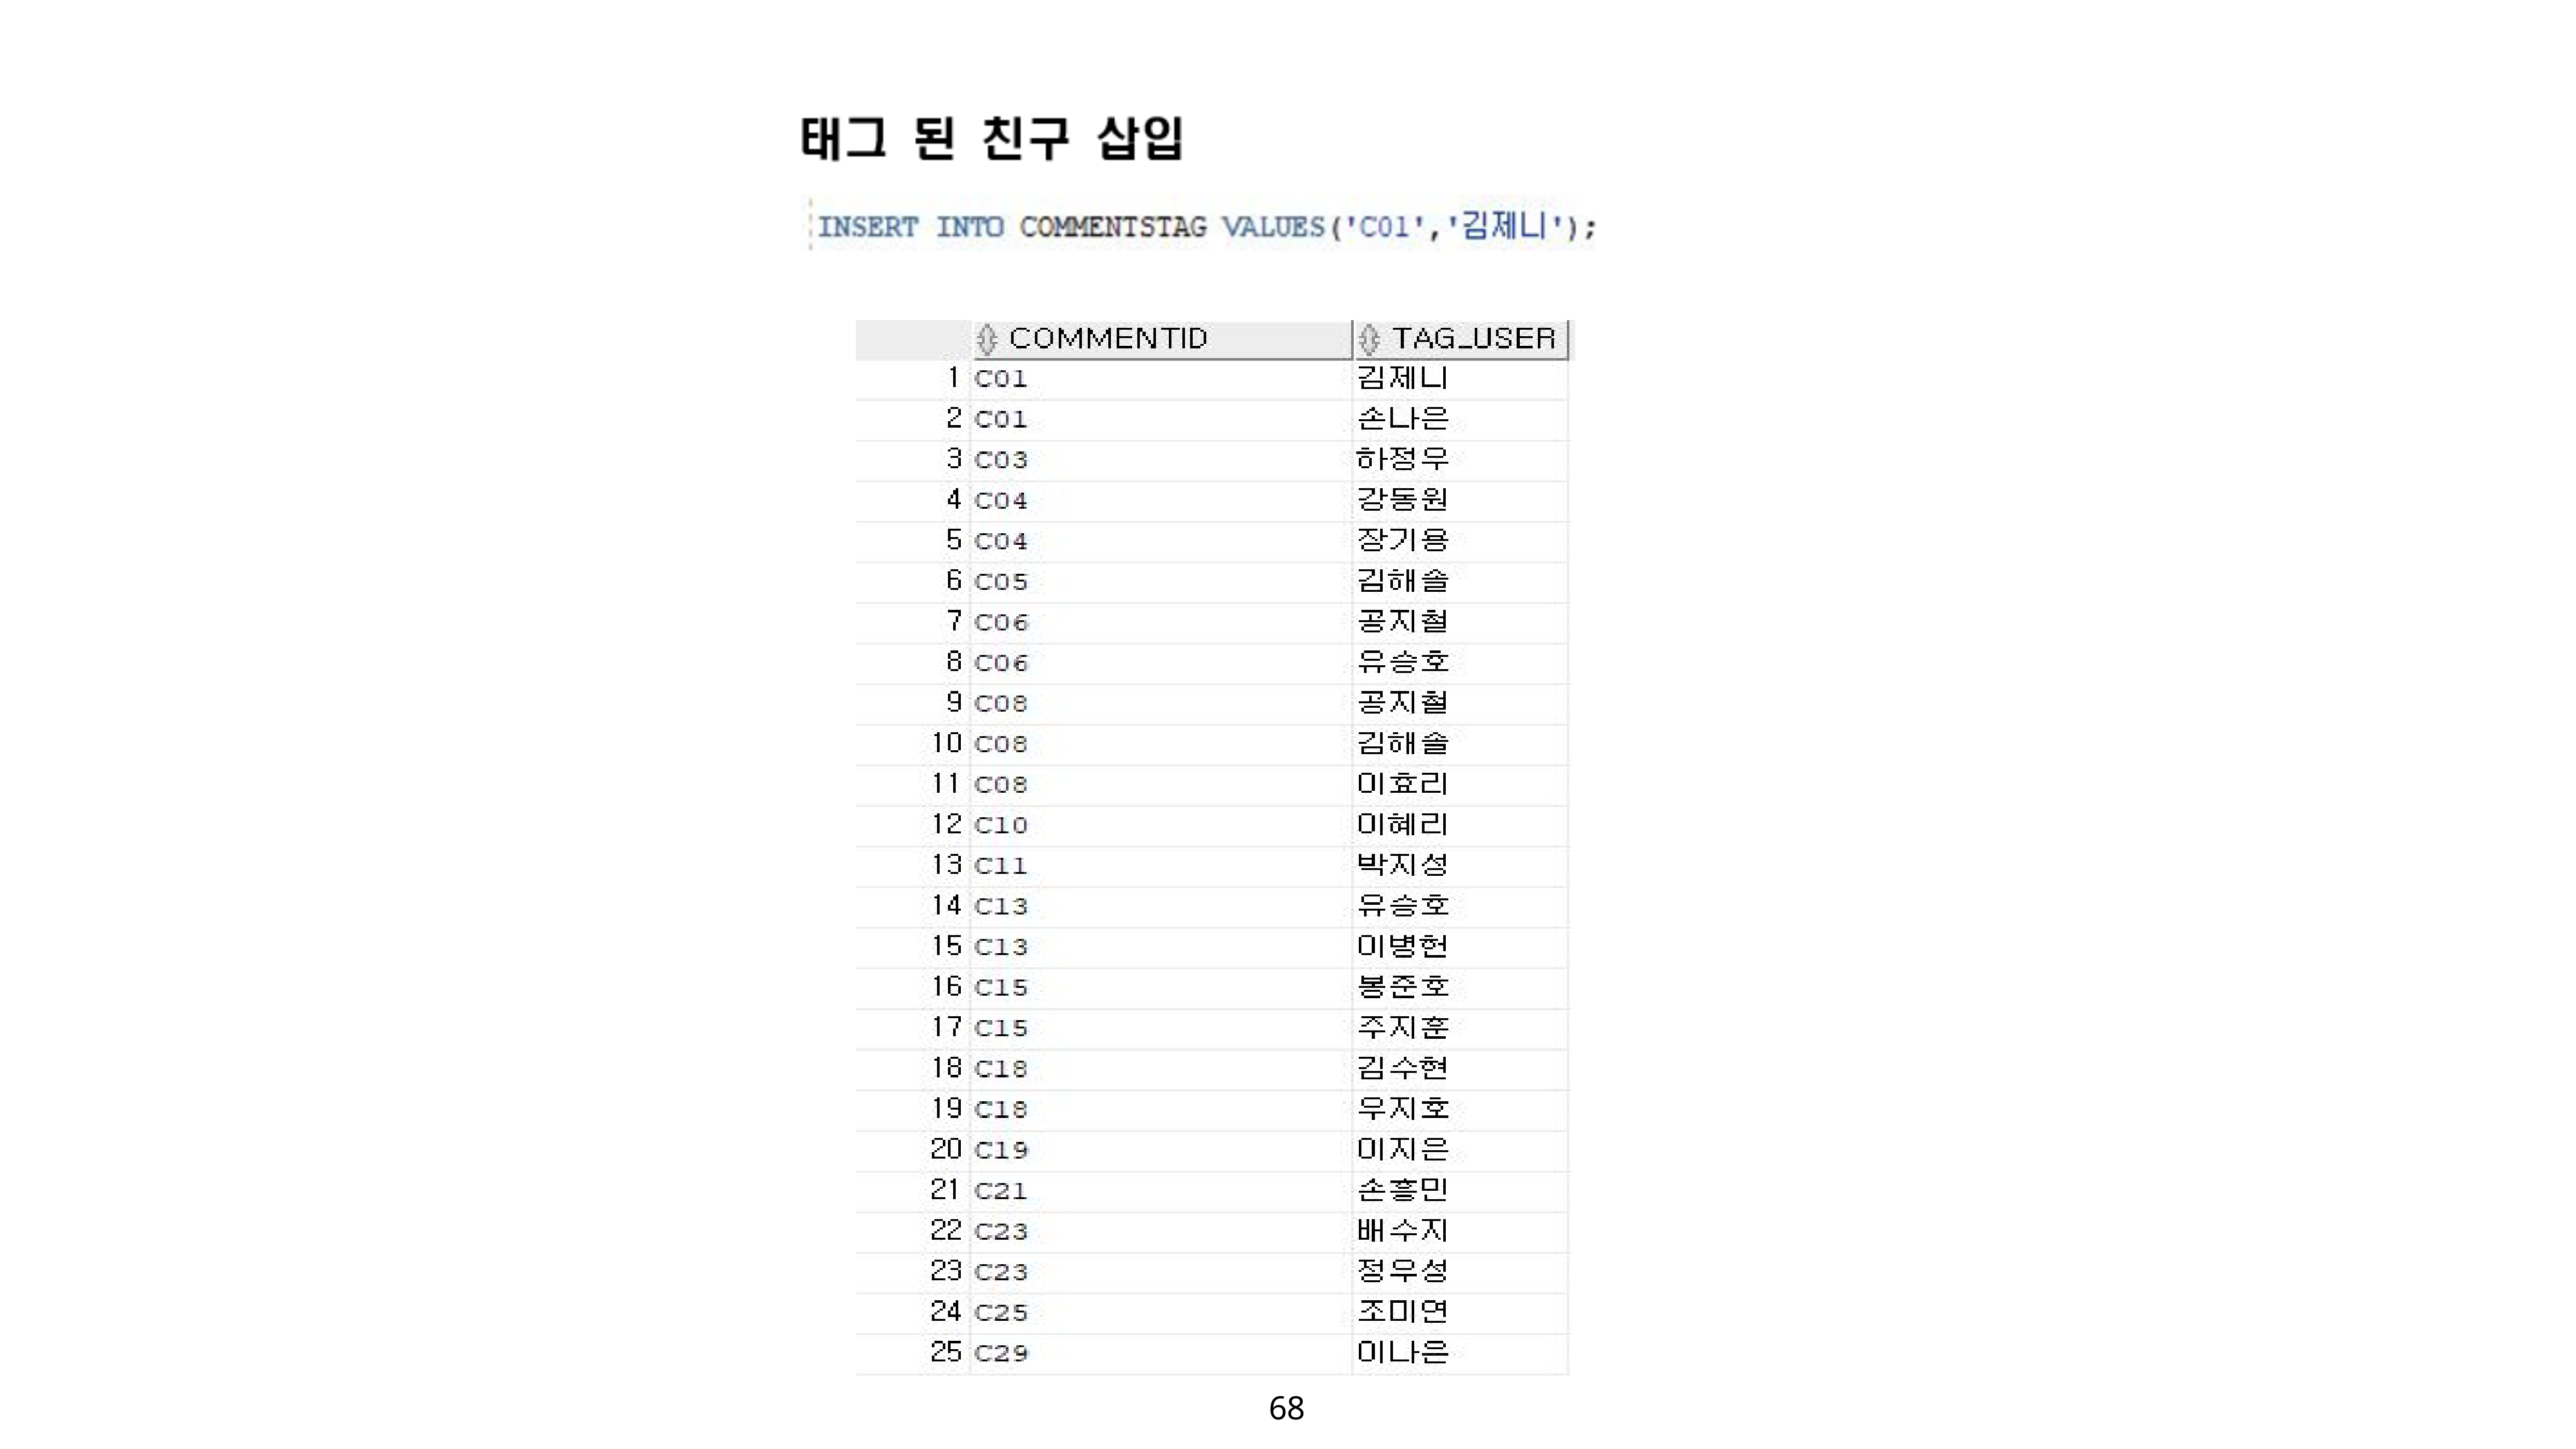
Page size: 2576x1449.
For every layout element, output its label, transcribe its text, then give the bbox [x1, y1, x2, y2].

slide_number 68 [1263, 1383, 1312, 1431]
picture [856, 320, 1576, 1383]
picture [800, 104, 1631, 271]
